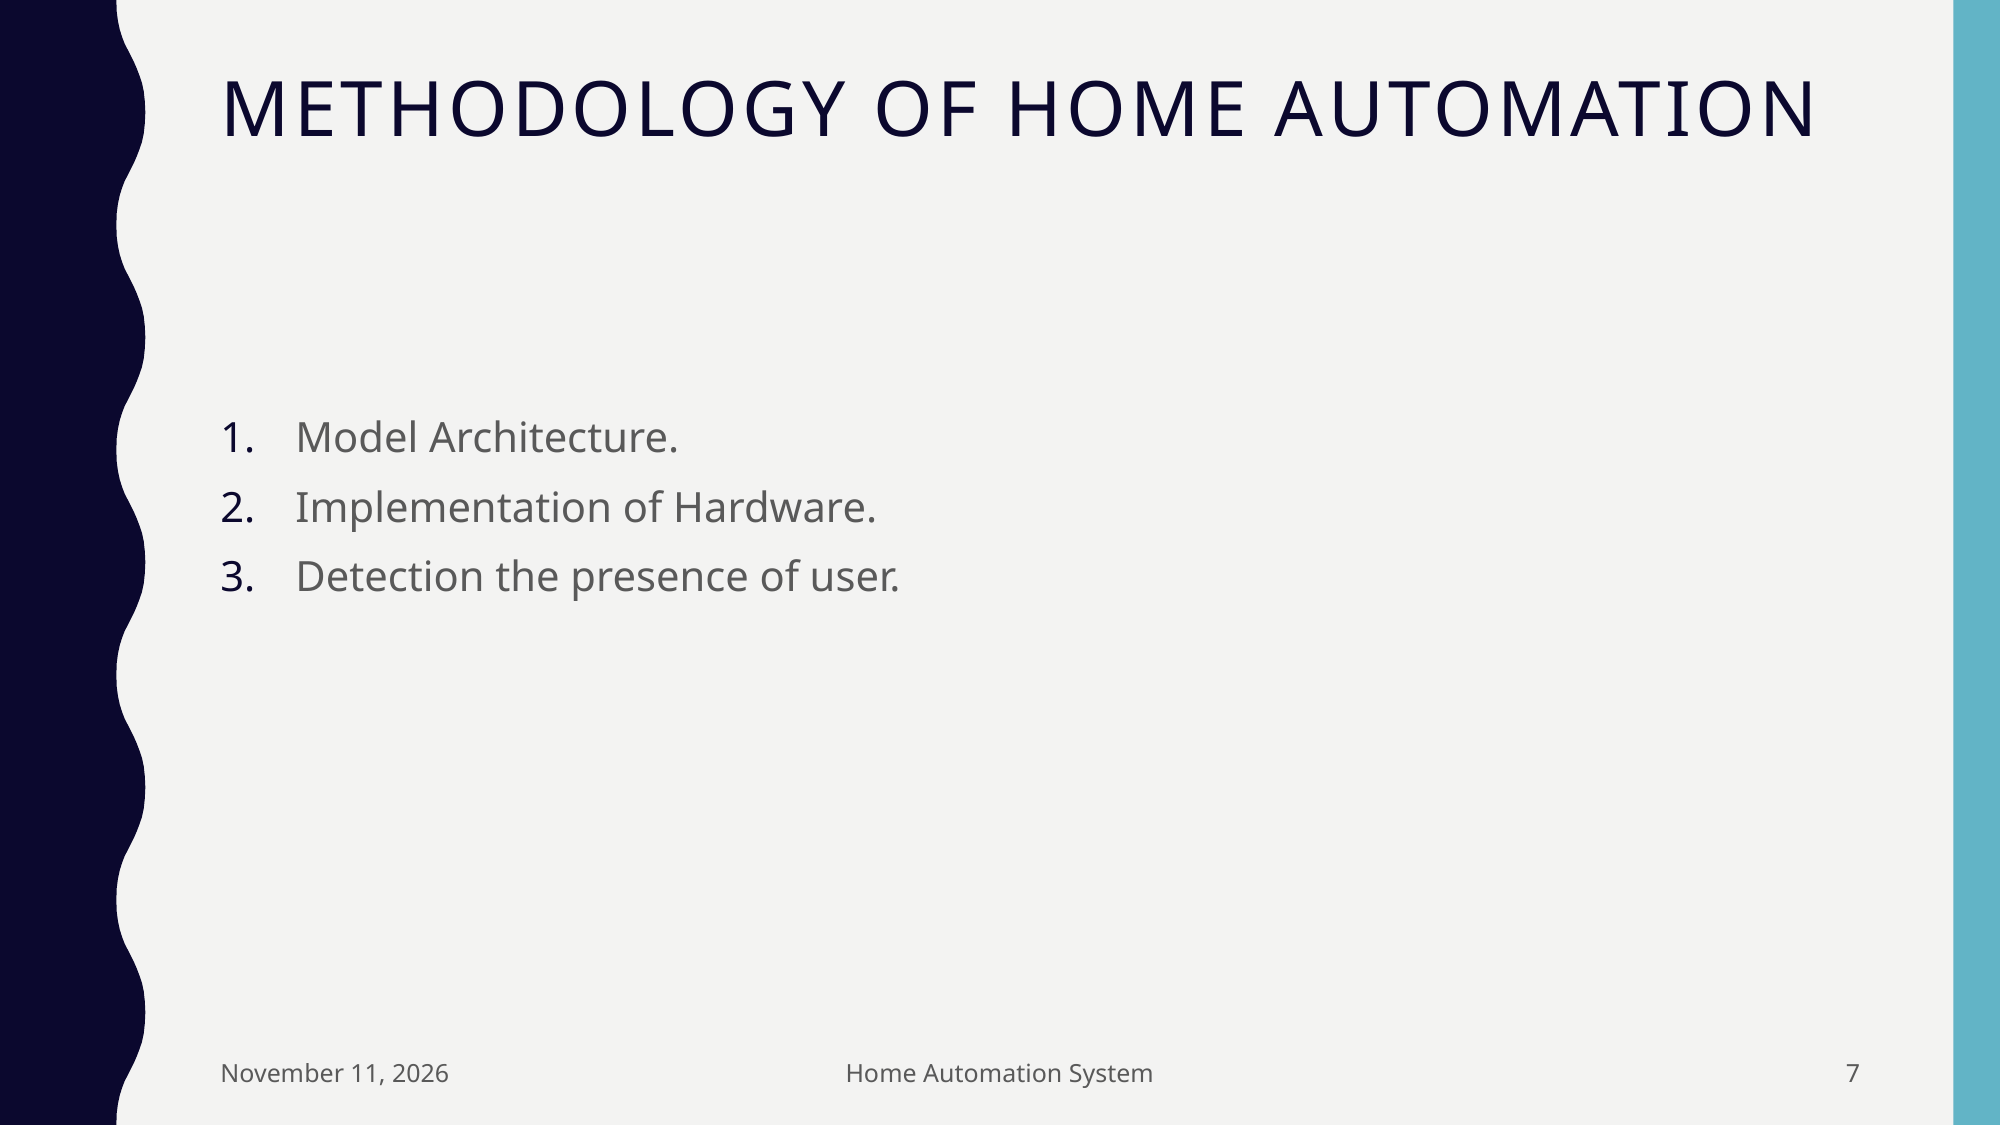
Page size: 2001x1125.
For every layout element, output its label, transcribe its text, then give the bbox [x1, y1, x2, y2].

title Methodology of Home Automation [205, 62, 1875, 212]
list Model Architecture. Implementation of Hardware. Detection the presence of user. [205, 333, 1875, 924]
slide_number 7 [1412, 1045, 1875, 1103]
footer Home Automation System [662, 1045, 1338, 1103]
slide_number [205, 1045, 588, 1103]
